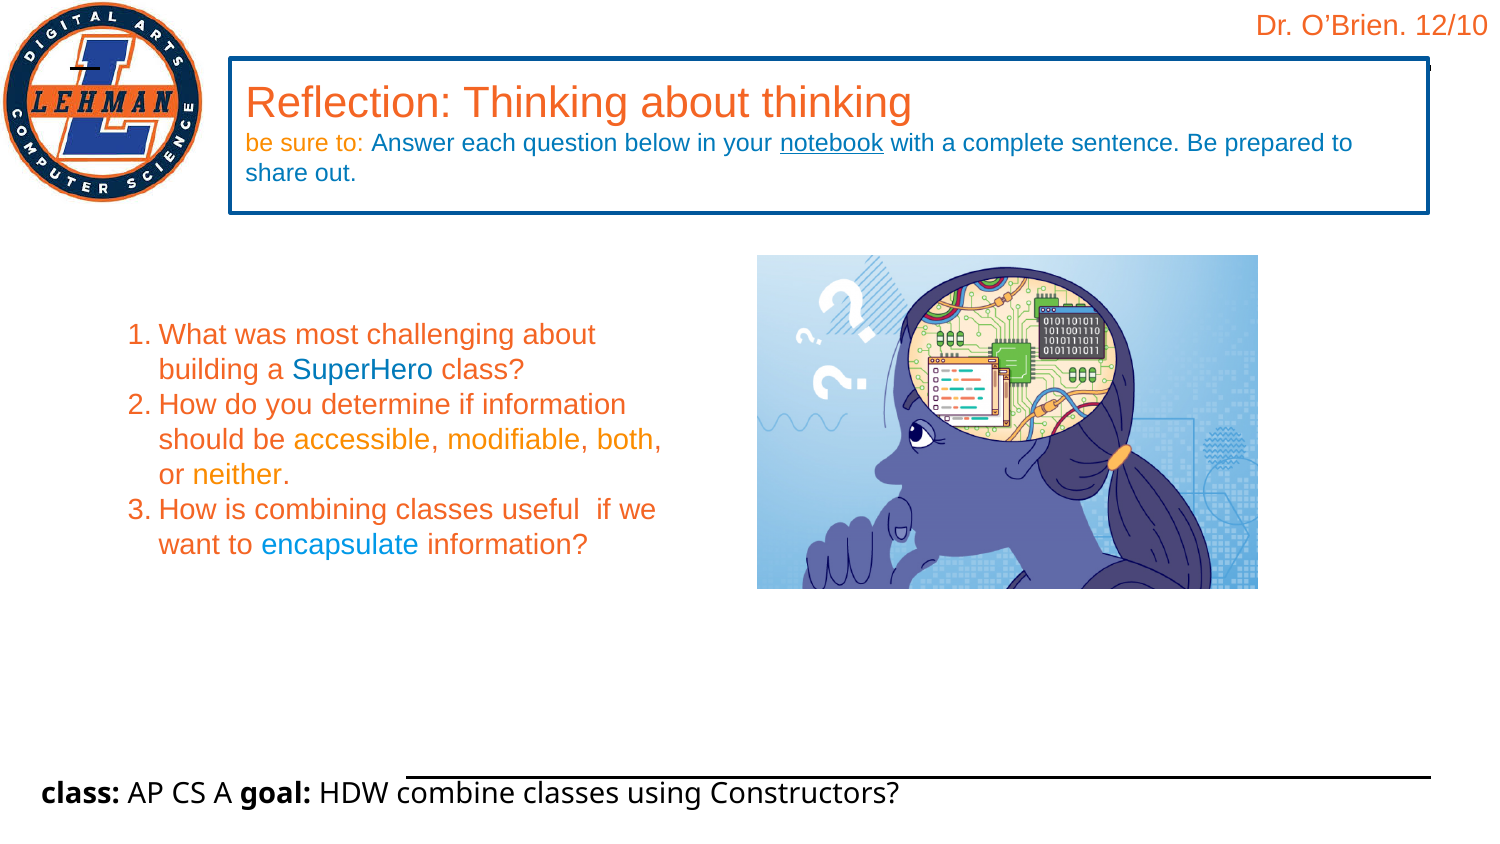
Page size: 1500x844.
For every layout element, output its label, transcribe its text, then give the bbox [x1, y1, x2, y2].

picture [0, 0, 204, 204]
text_box What was most challenging about building a SuperHero class? How do you determine if information should be accessible, modifiable, both, or neither. How is combining classes useful if we want to encapsulate information? [127, 315, 666, 561]
text_box Reflection: Thinking about thinking be sure to: Answer each question below in your notebook with a complete sentence. Be prepared to share out. [230, 58, 1429, 213]
picture [756, 254, 1259, 589]
